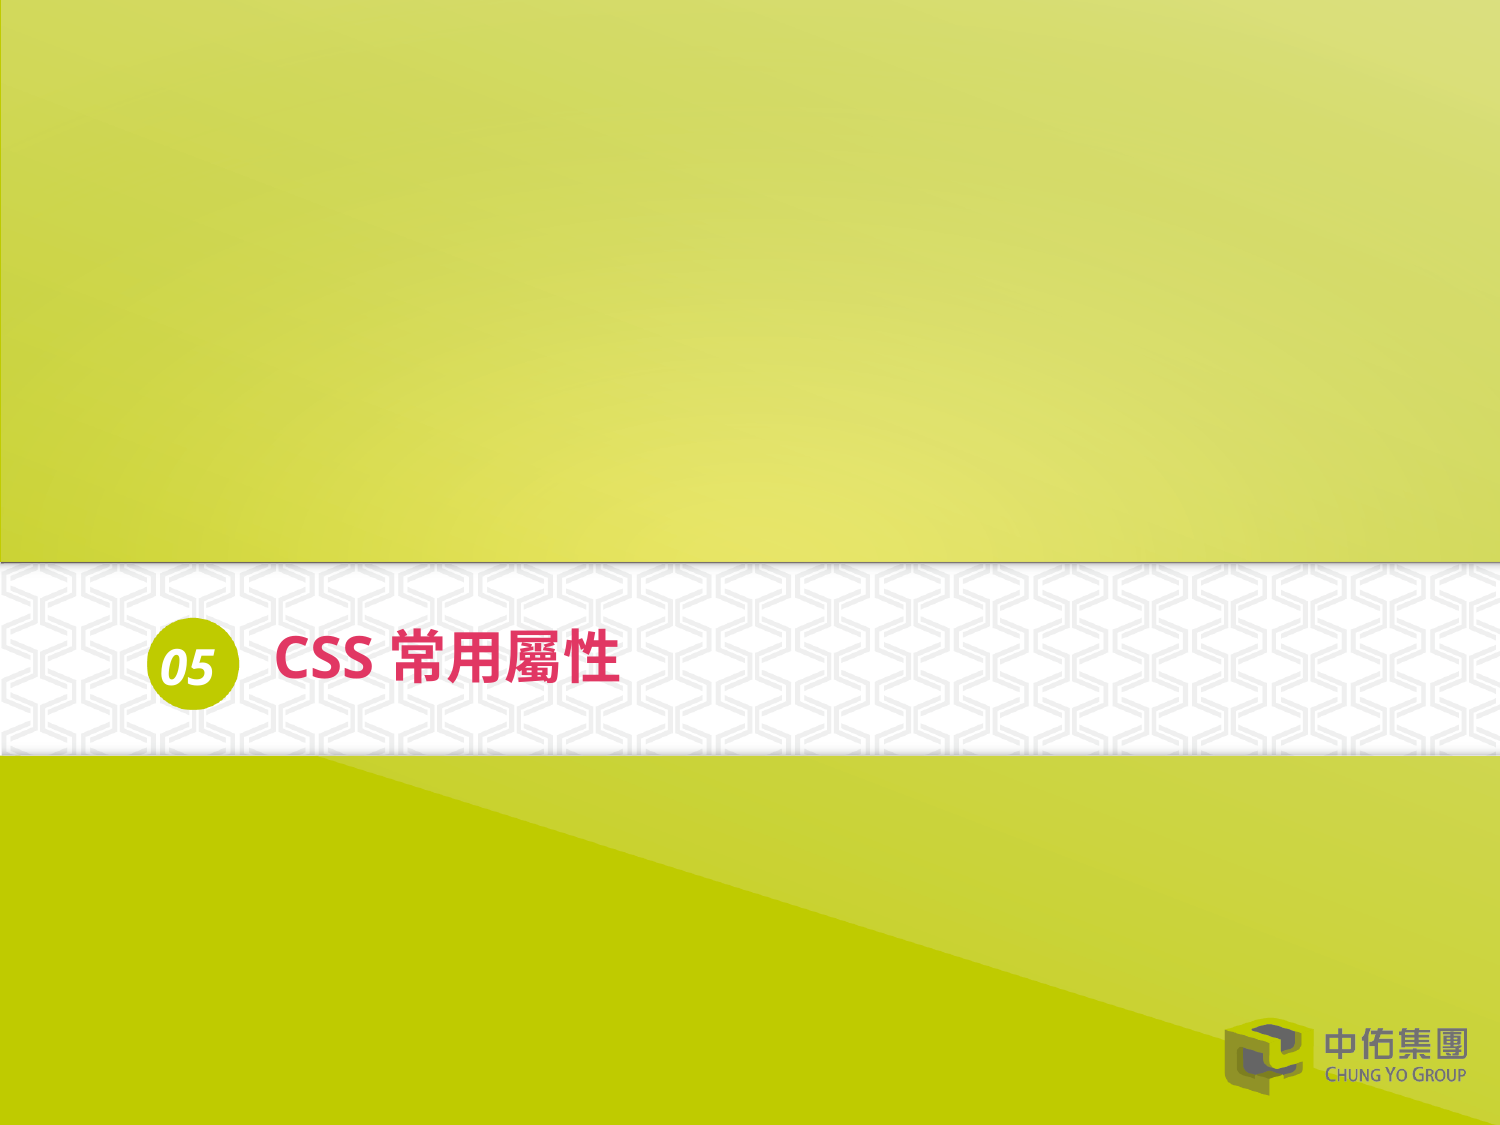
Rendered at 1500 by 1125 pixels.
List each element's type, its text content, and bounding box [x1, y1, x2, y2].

text_box 05 [145, 628, 230, 704]
picture [0, 0, 1500, 1125]
text_box CSS常用屬性 [258, 612, 637, 698]
